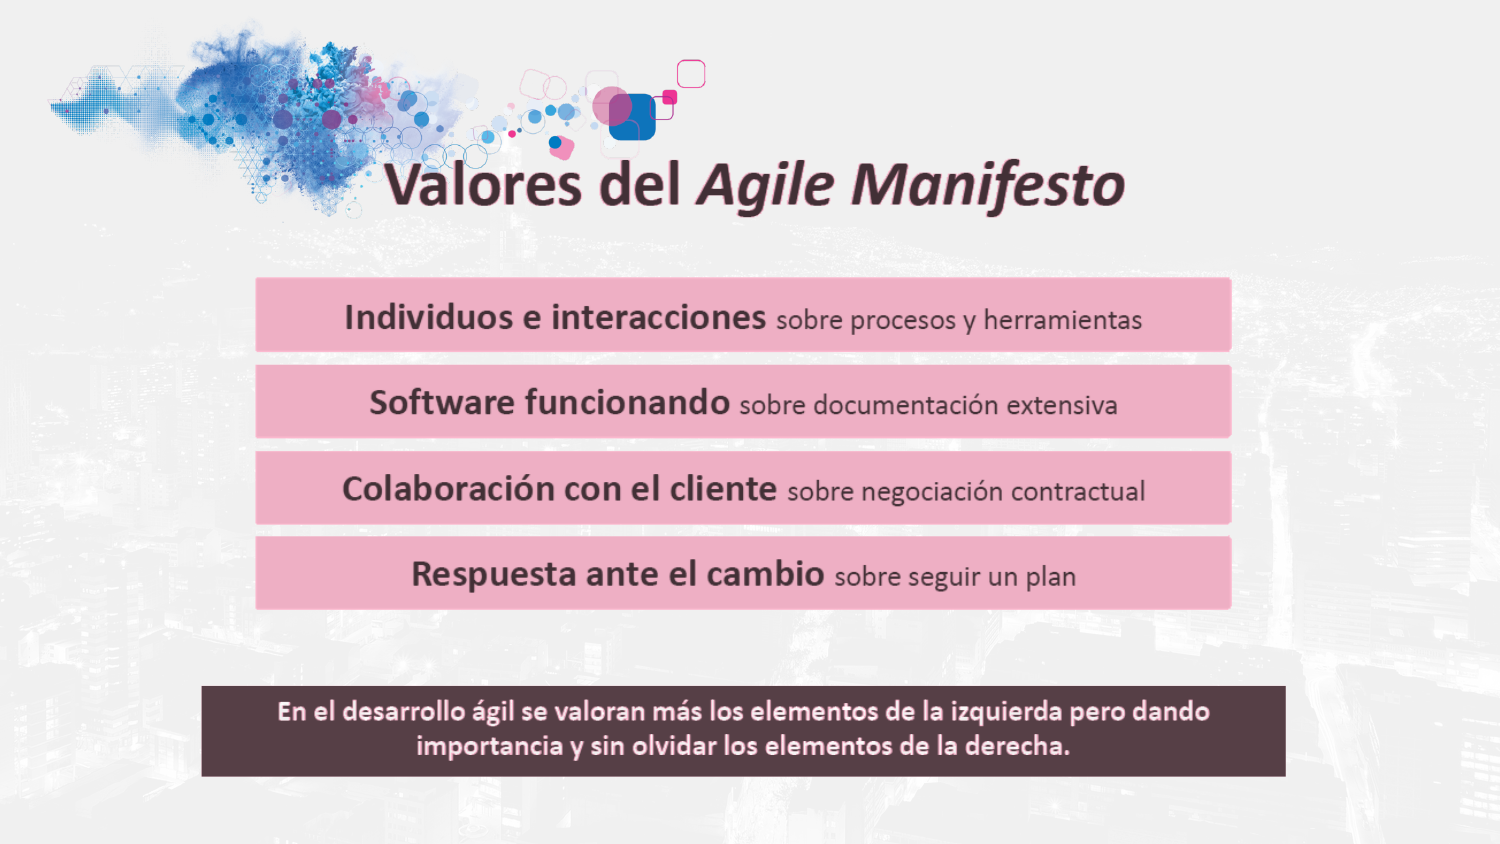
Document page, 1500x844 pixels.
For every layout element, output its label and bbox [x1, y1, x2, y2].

picture [0, 0, 1297, 783]
